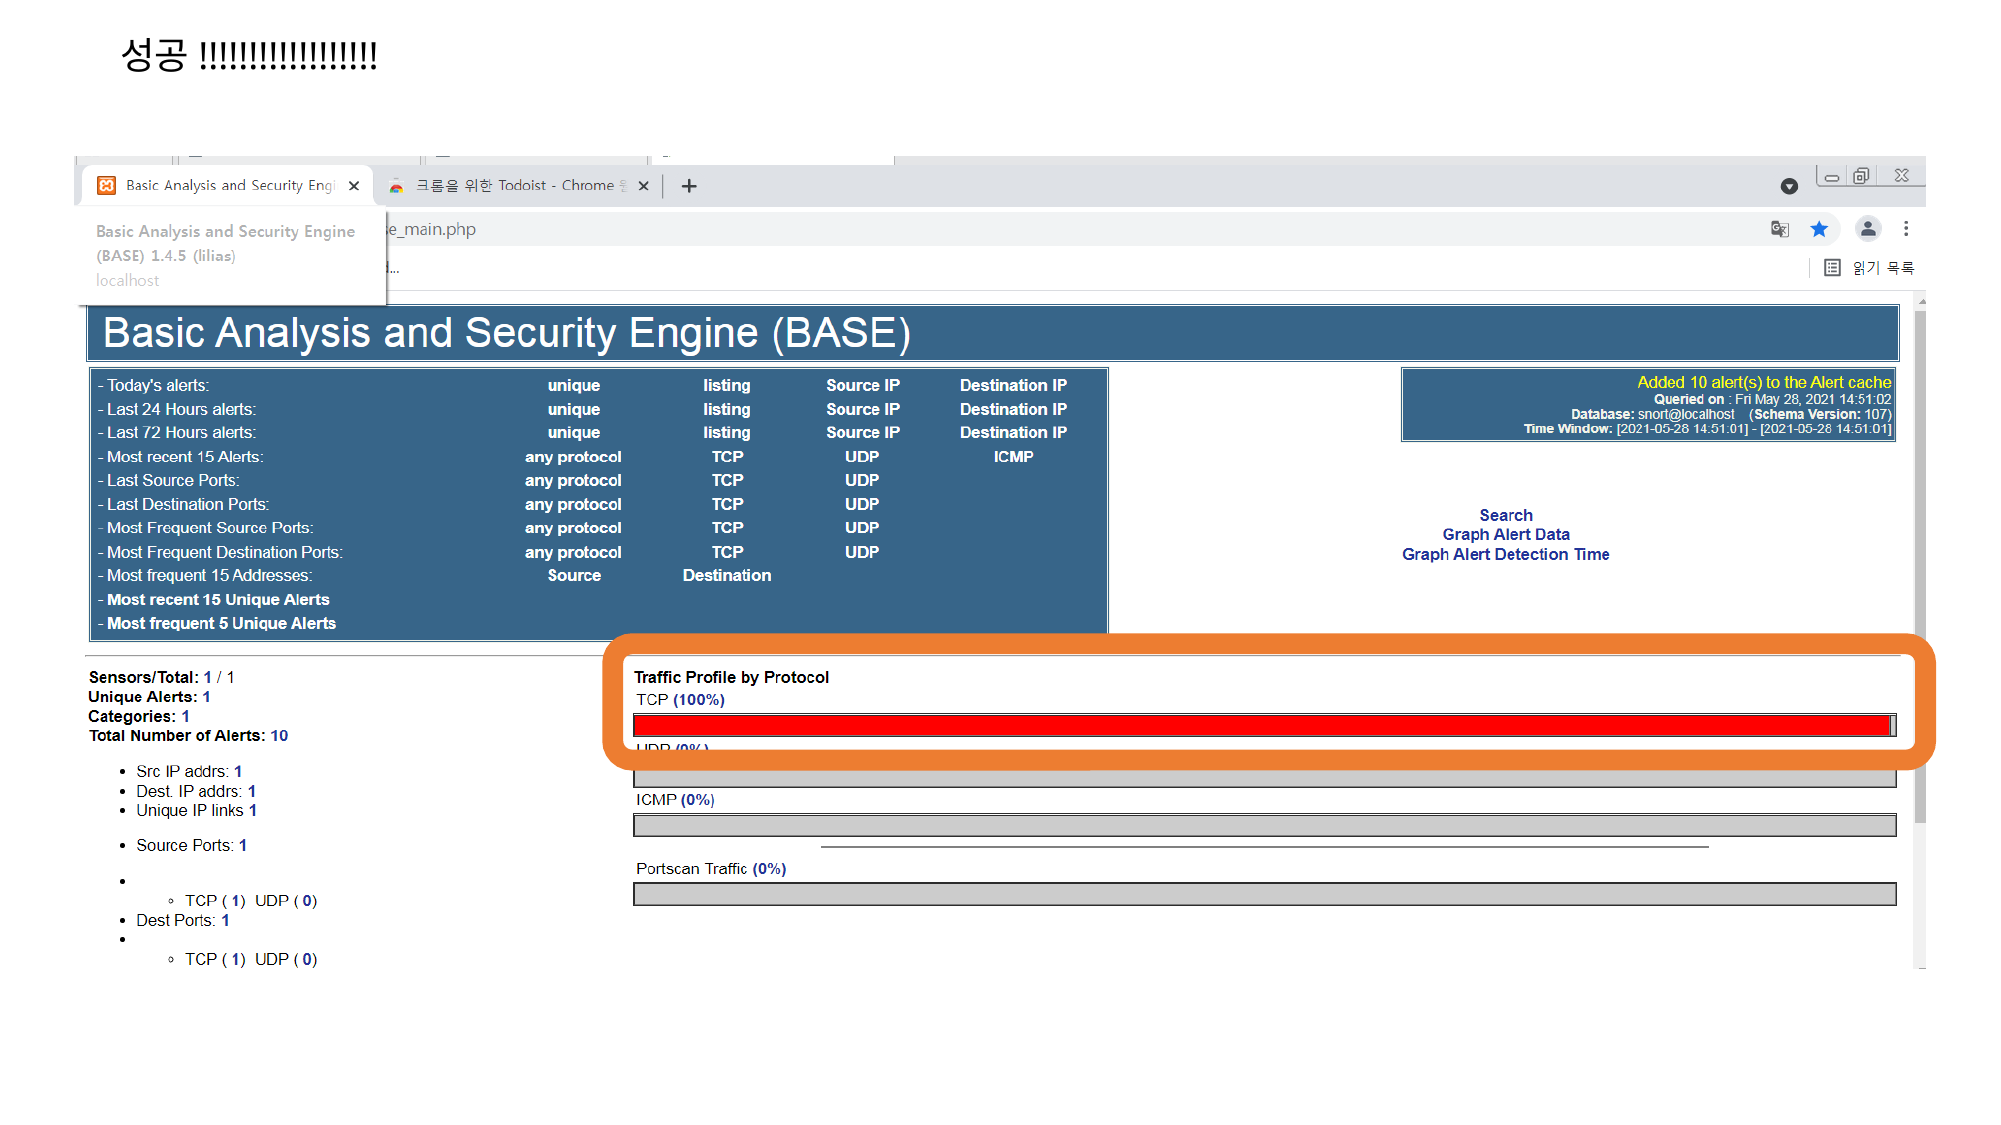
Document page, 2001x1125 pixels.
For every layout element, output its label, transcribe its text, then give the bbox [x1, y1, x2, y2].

text_box 성공!!!!!!!!!!!!!!!!!! [105, 24, 1342, 85]
picture [74, 156, 1926, 969]
